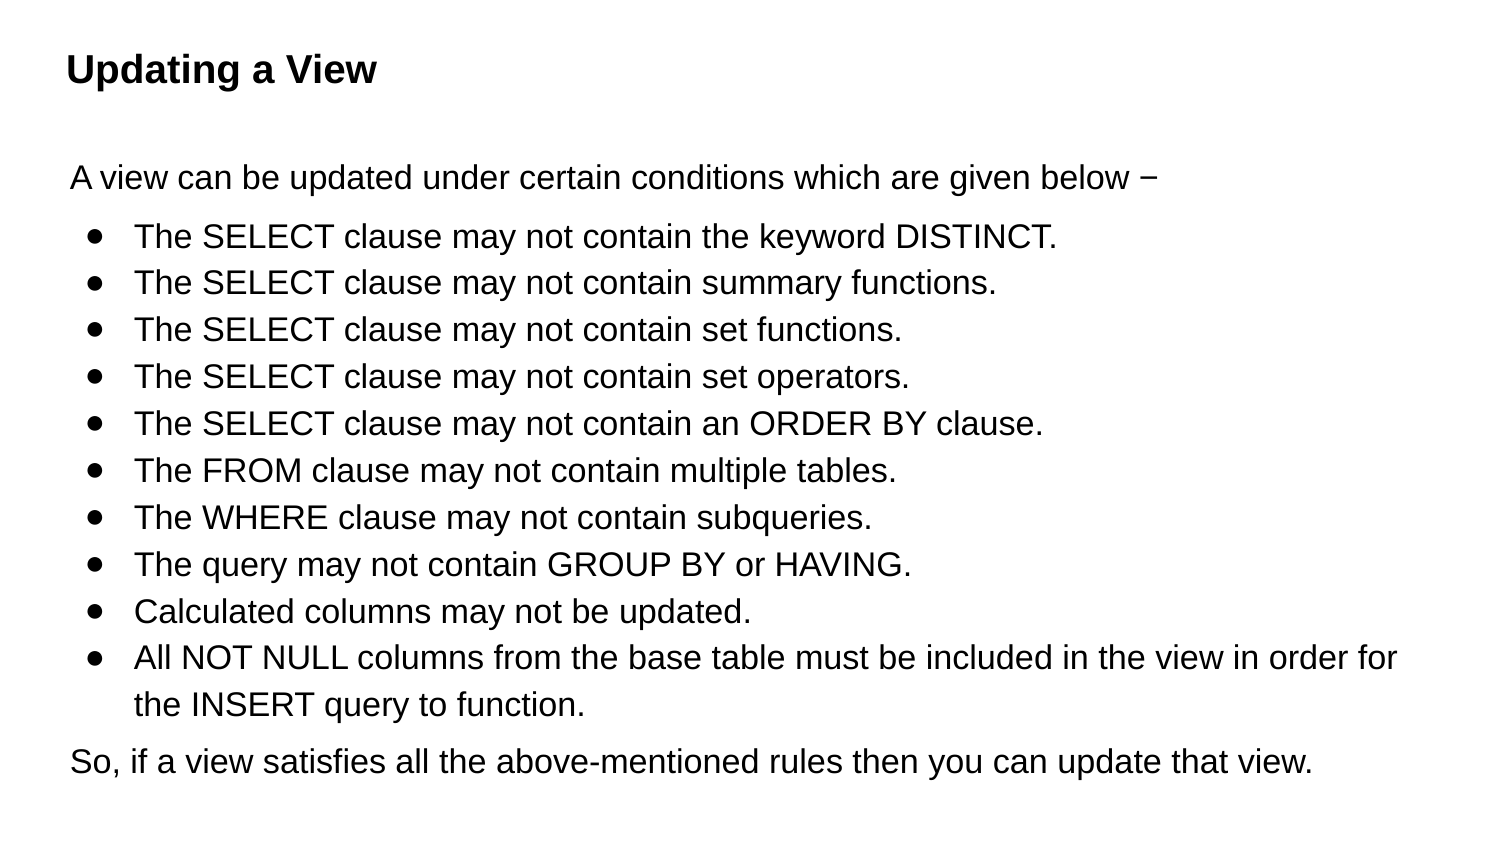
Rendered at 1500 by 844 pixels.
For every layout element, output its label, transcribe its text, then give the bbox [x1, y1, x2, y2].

title Updating a View [51, 20, 1449, 115]
list A view can be updated under certain conditions which are given below − The SELECT clause may not contain the keyword DISTINCT. The SELECT clause may not contain summary functions. The SELECT clause may not contain set functions. The SELECT clause may not contain set operators. The SELECT clause may not contain an ORDER BY clause. The FROM clause may not contain multiple tables. The WHERE clause may not contain subqueries. The query may not contain GROUP BY or HAVING. Calculated columns may not be updated. All NOT NULL columns from the base table must be included in the view in order for the INSERT query to function. So, if a view satisfies all the above-mentioned rules then you can update that view. [51, 134, 1449, 804]
